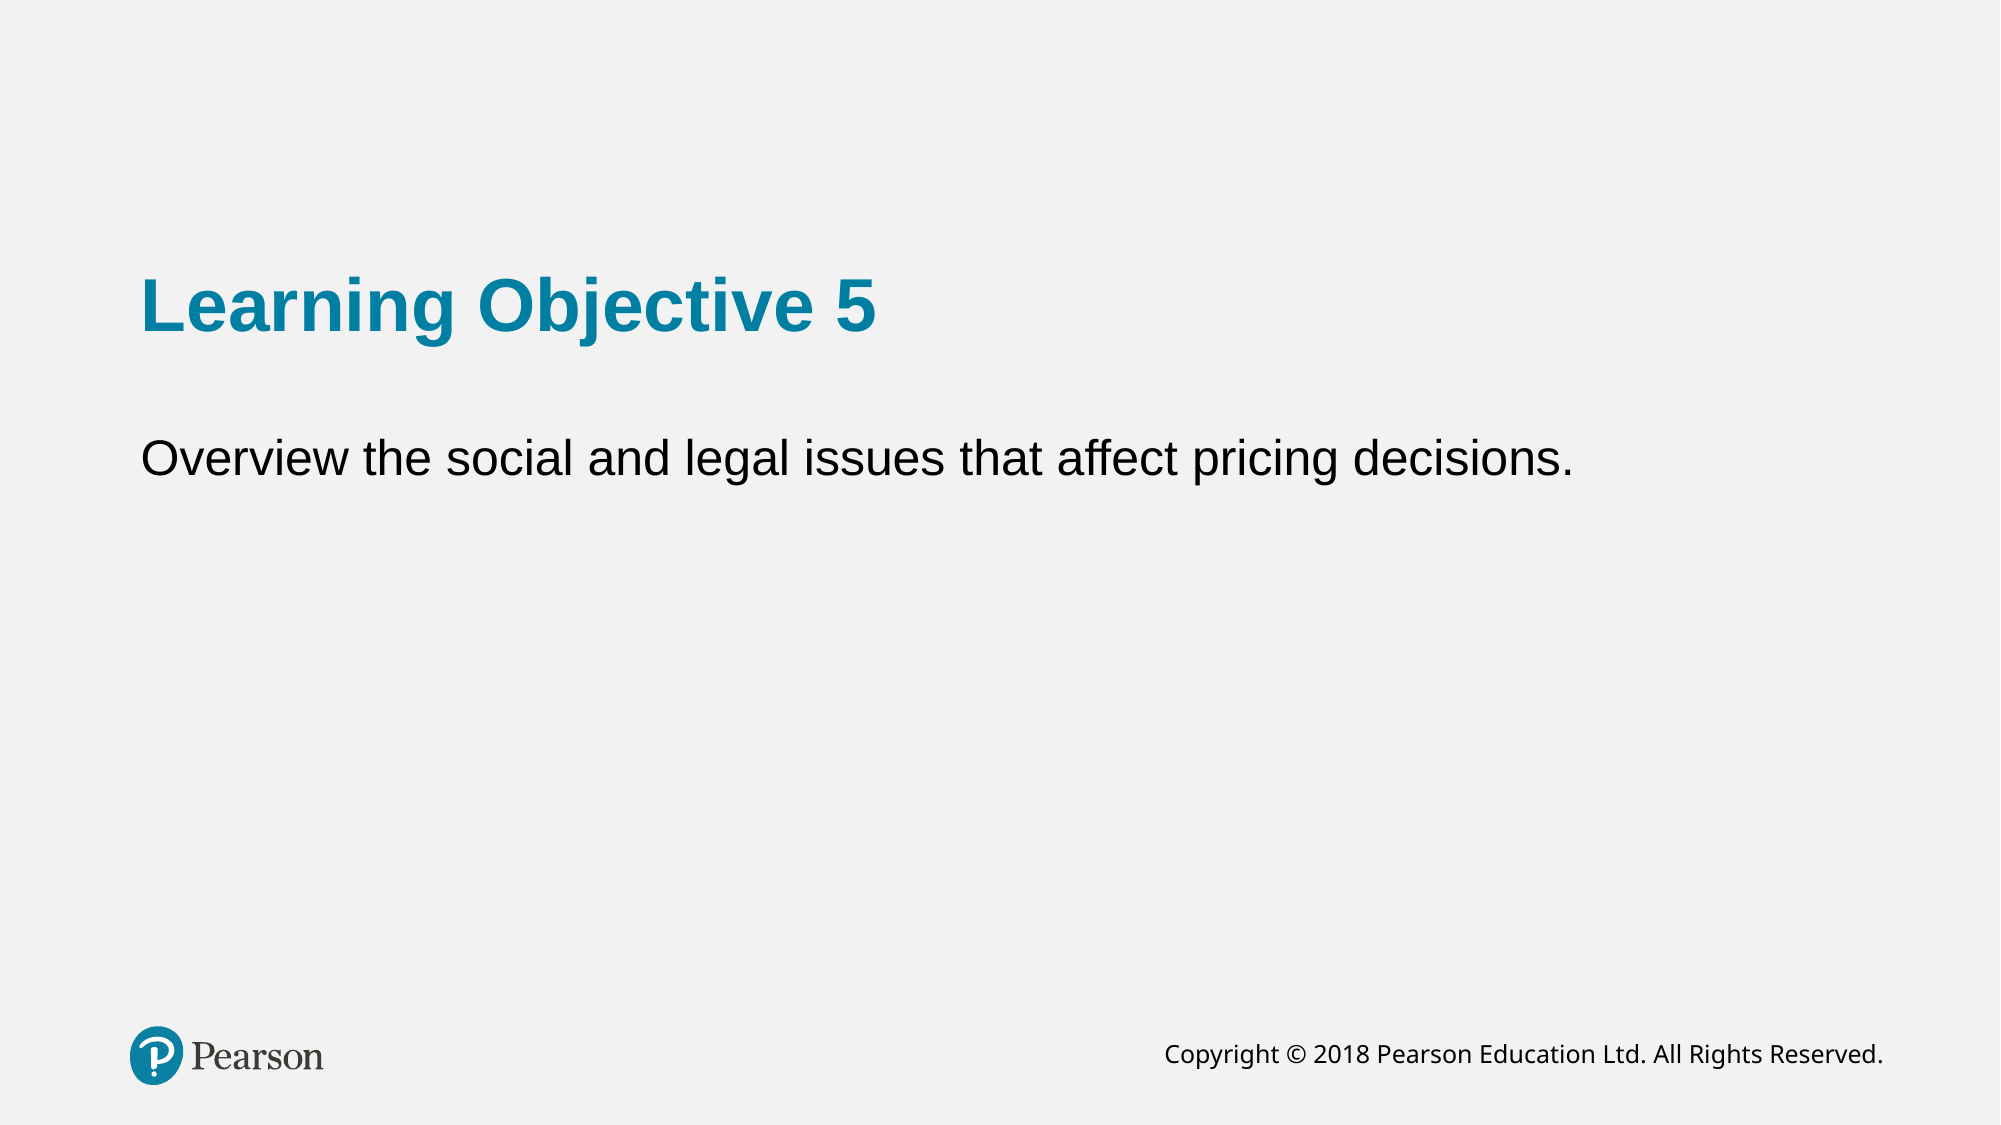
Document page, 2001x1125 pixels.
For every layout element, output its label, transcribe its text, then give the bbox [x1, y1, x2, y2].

list Overview the social and legal issues that affect pricing decisions. [125, 425, 1911, 577]
title Learning Objective 5 [125, 263, 1753, 351]
